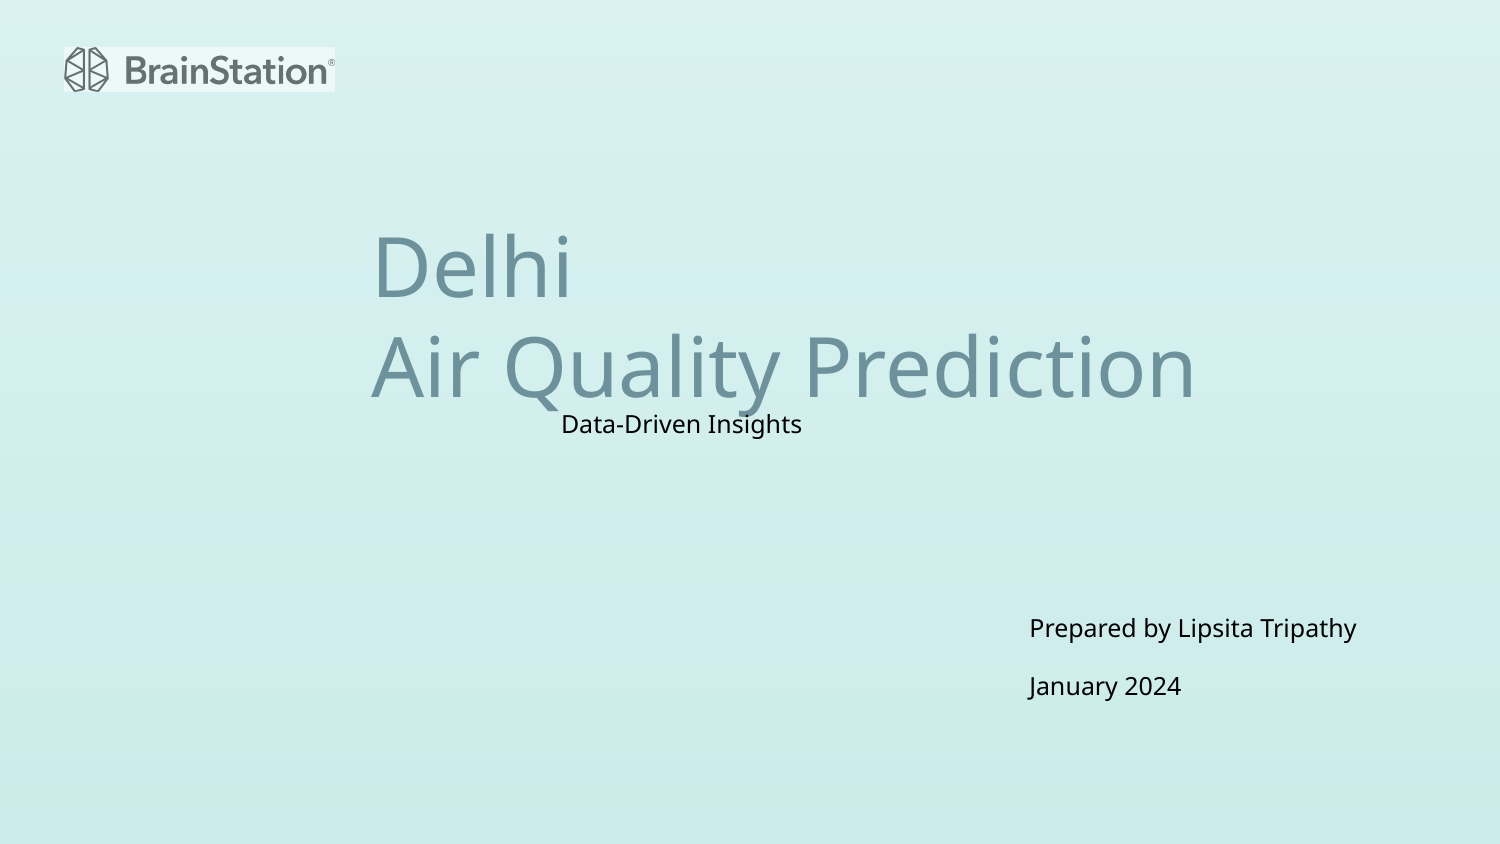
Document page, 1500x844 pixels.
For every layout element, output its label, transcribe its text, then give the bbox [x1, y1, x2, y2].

title Delhi Air Quality Prediction [356, 242, 1219, 422]
text_box Prepared by Lipsita Tripathy January 2024 [1014, 597, 1500, 759]
picture [64, 47, 335, 92]
text_box Data-Driven Insights [545, 393, 1030, 506]
